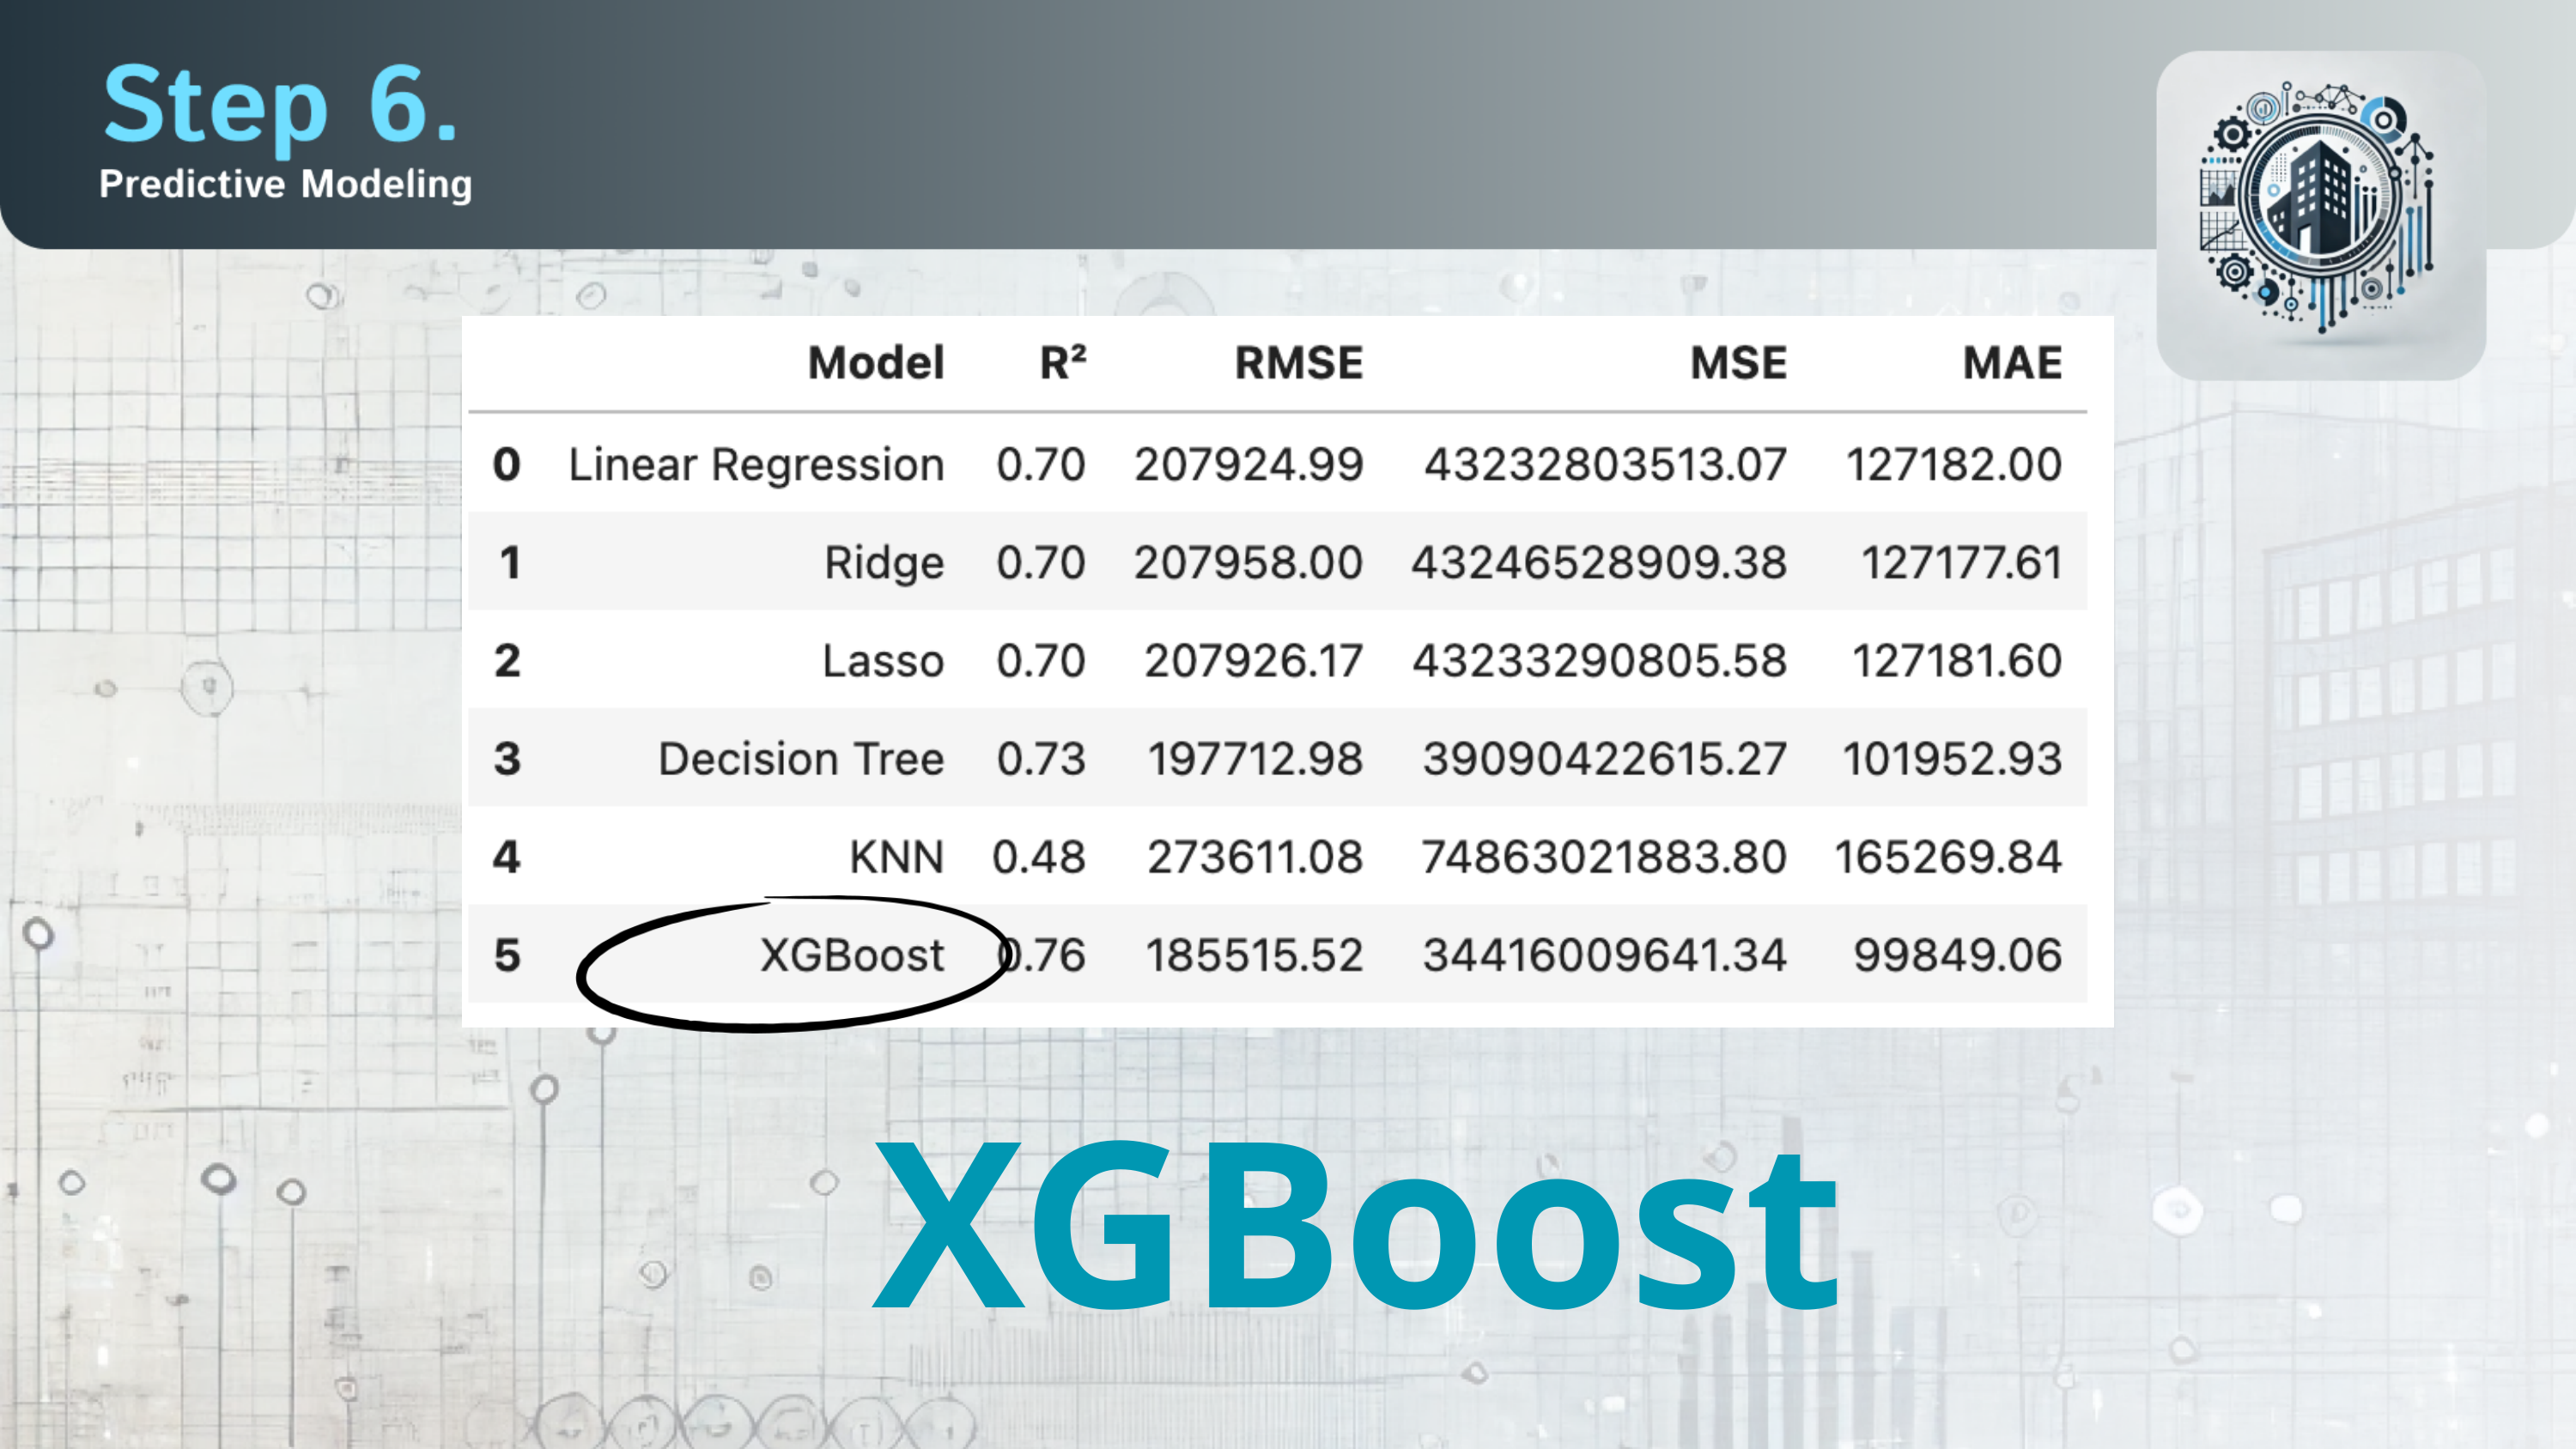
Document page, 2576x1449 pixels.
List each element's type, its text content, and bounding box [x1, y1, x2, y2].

text_box [574, 895, 1013, 1034]
text_box [0, 0, 2576, 1449]
text_box XGBoost [869, 1030, 1848, 1354]
text_box [462, 316, 2114, 1028]
